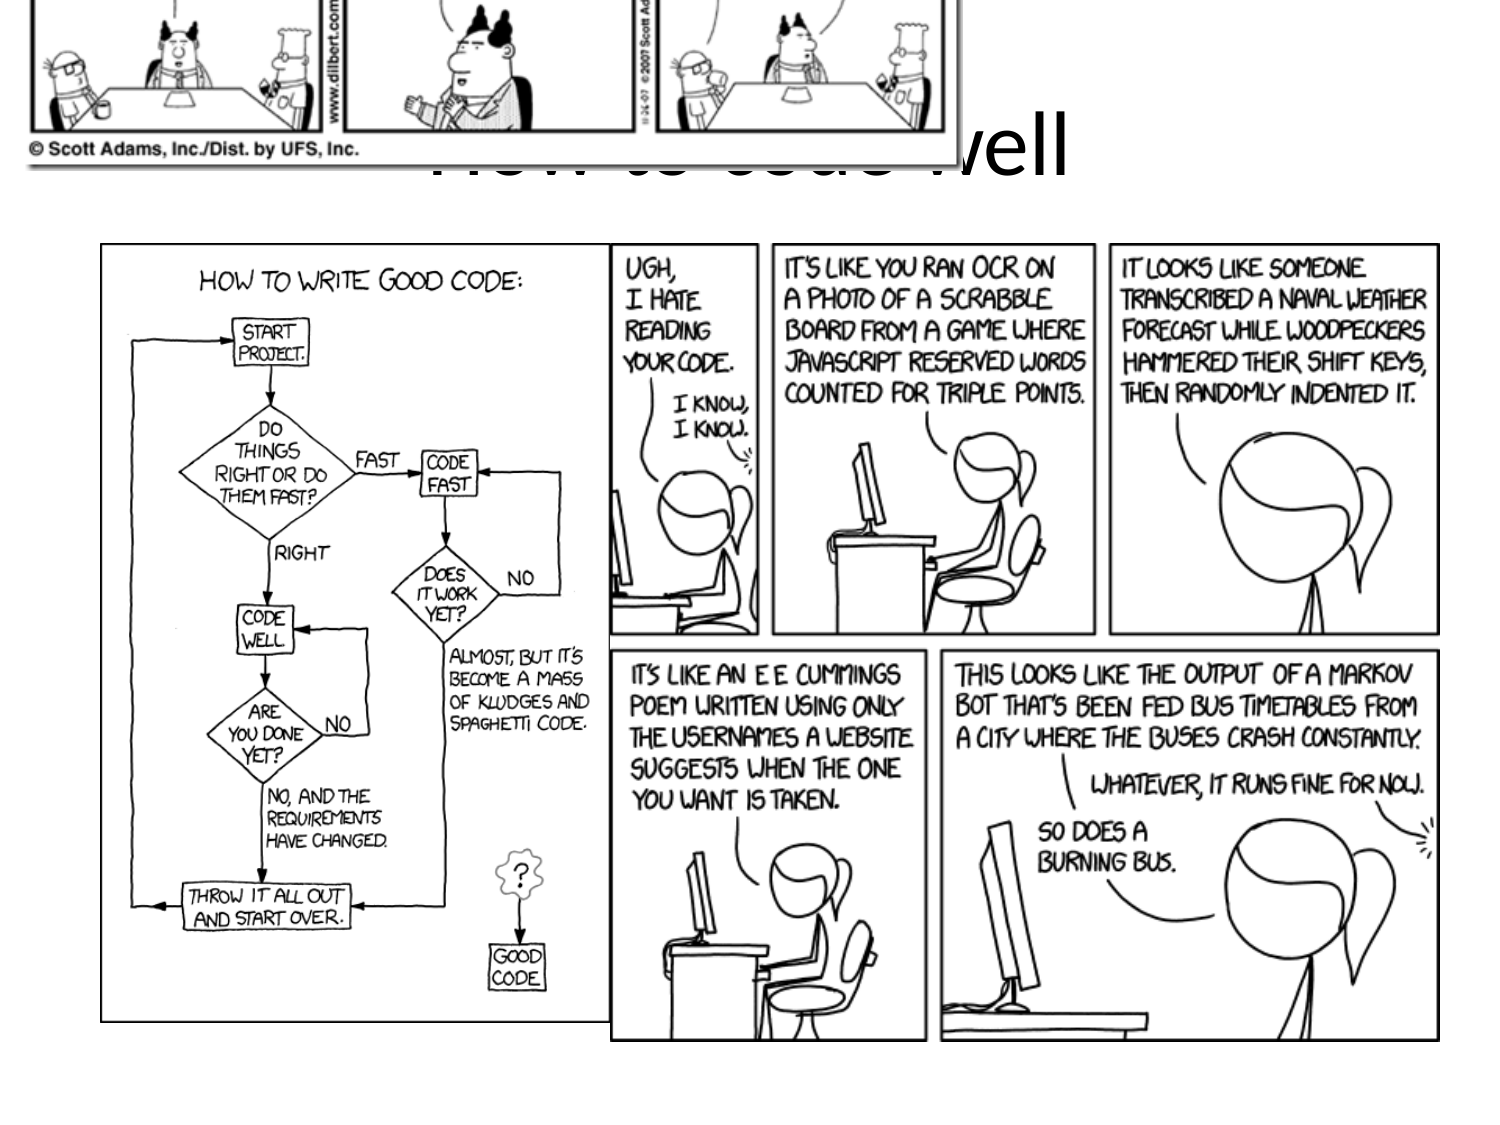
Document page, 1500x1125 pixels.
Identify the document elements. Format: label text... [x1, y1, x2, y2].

picture [25, 0, 964, 171]
title How to code well [75, 45, 1425, 233]
picture [100, 243, 1441, 1042]
